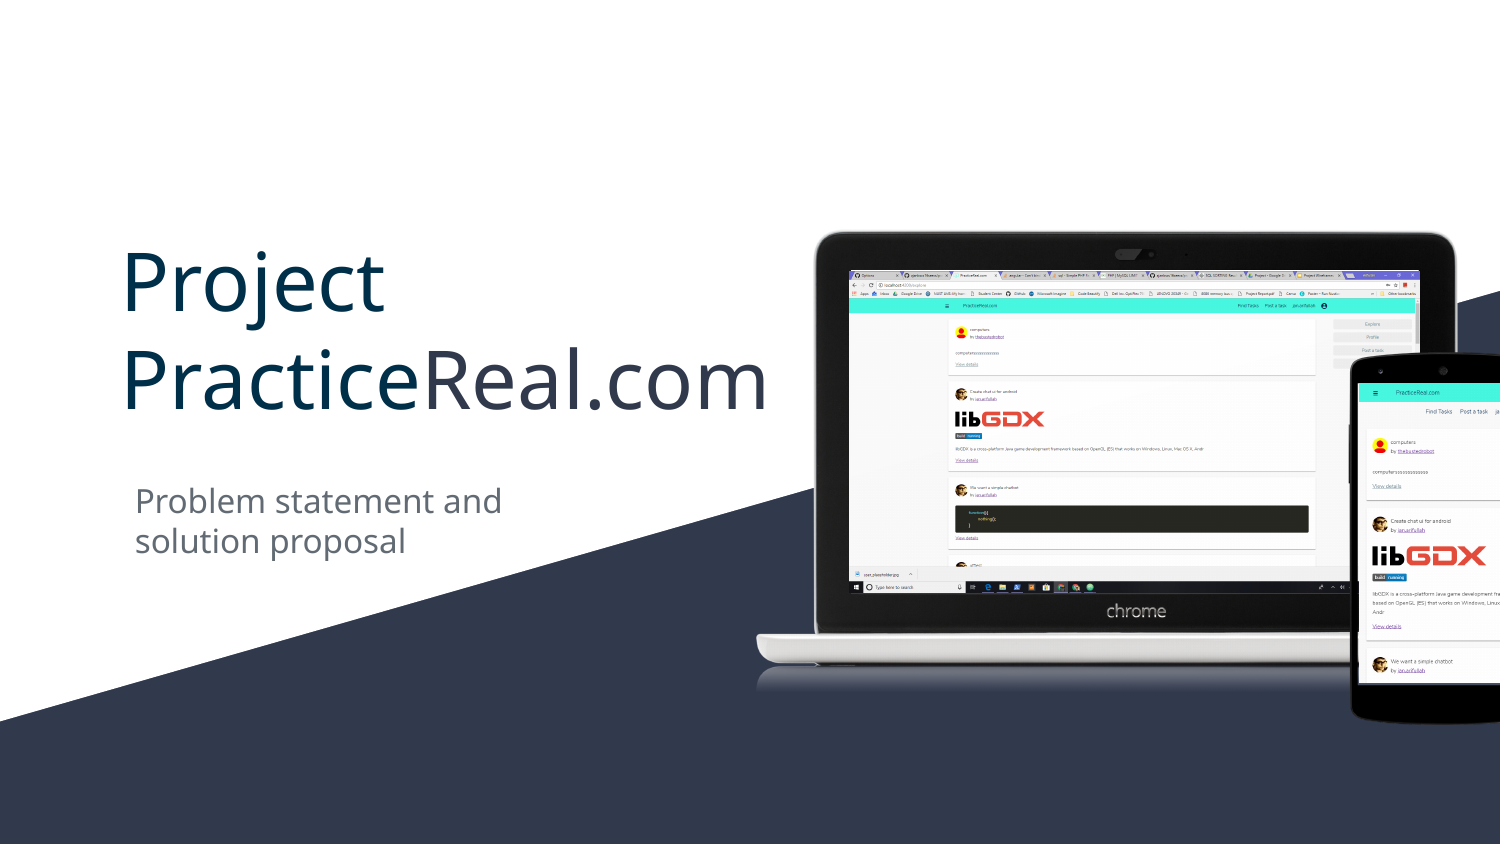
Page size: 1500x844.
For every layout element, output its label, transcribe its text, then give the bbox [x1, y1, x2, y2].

subtitle Problem statement and solution proposal [119, 465, 742, 601]
picture [755, 229, 1500, 725]
title Project PracticeReal.com [105, 215, 850, 453]
